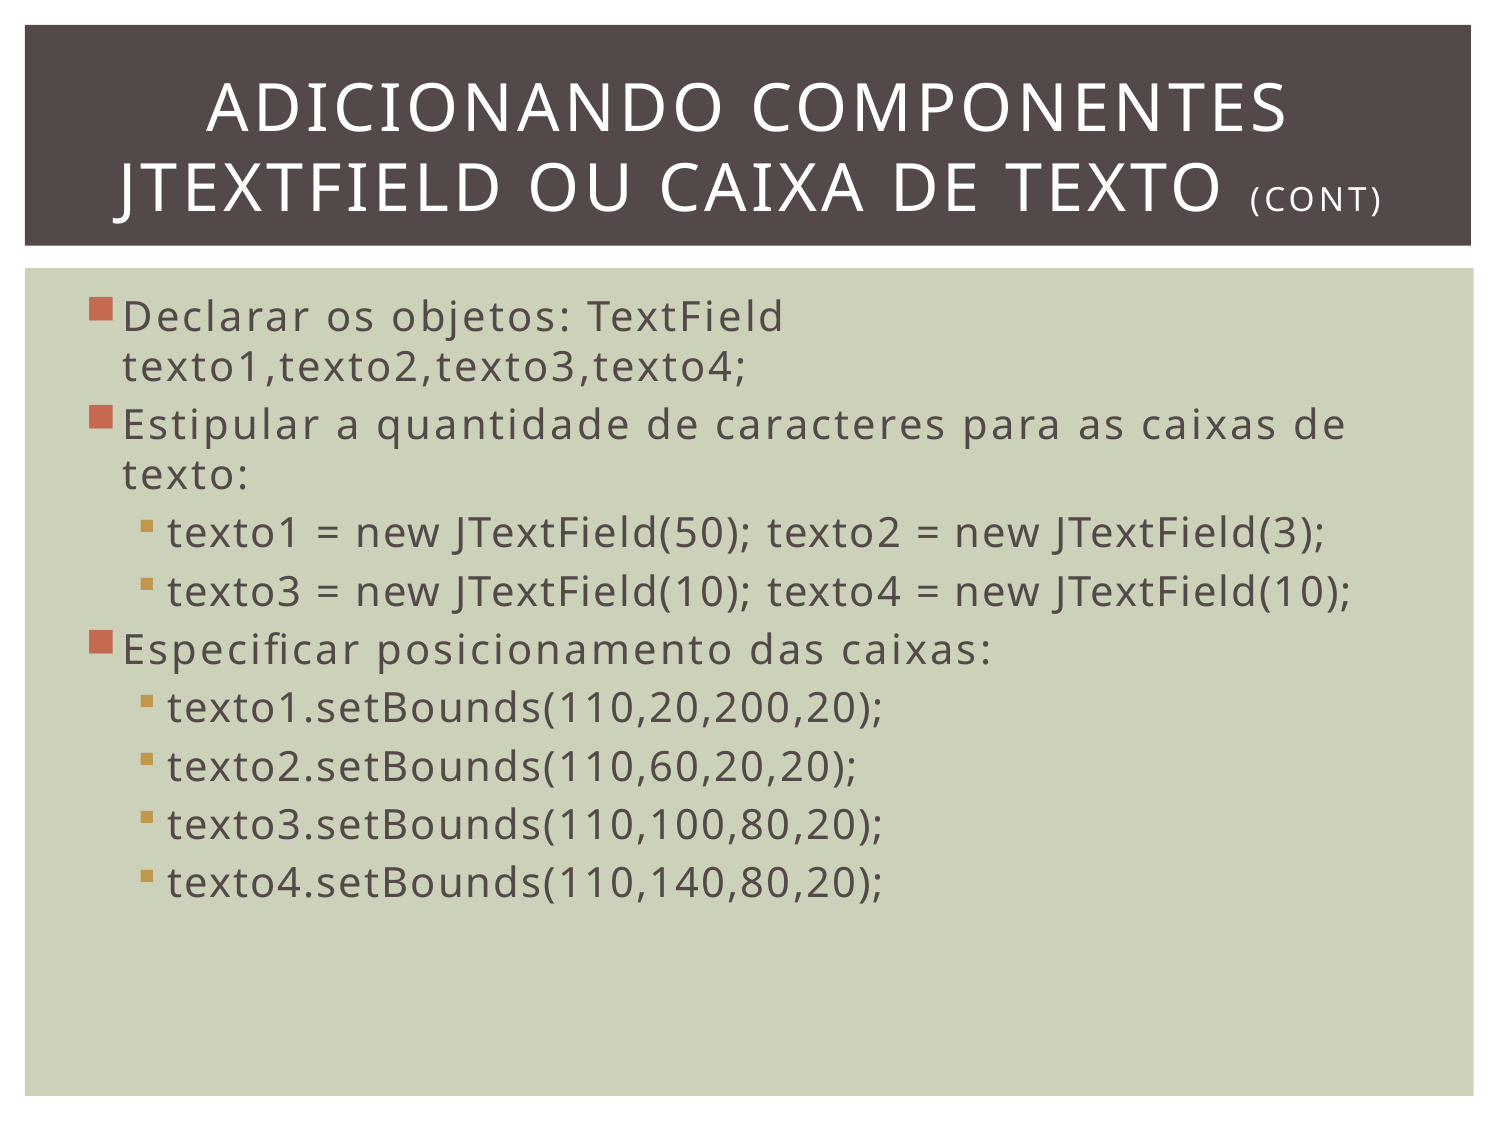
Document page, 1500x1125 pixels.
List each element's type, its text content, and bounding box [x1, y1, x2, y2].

title Adicionando componentes JTextField ou caixa de texto (cont) [62, 58, 1438, 232]
list Declarar os objetos: TextField texto1,texto2,texto3,texto4; Estipular a quantidade de caracteres para as caixas de texto: texto1 = new JTextField(50); texto2 = new JTextField(3); texto3 = new JTextField(10); texto4 = new JTextField(10); Especificar posicionamento das caixas: texto1.setBounds(110,20,200,20); texto2.setBounds(110,60,20,20); texto3.setBounds(110,100,80,20); texto4.setBounds(110,140,80,20); [62, 281, 1442, 1005]
